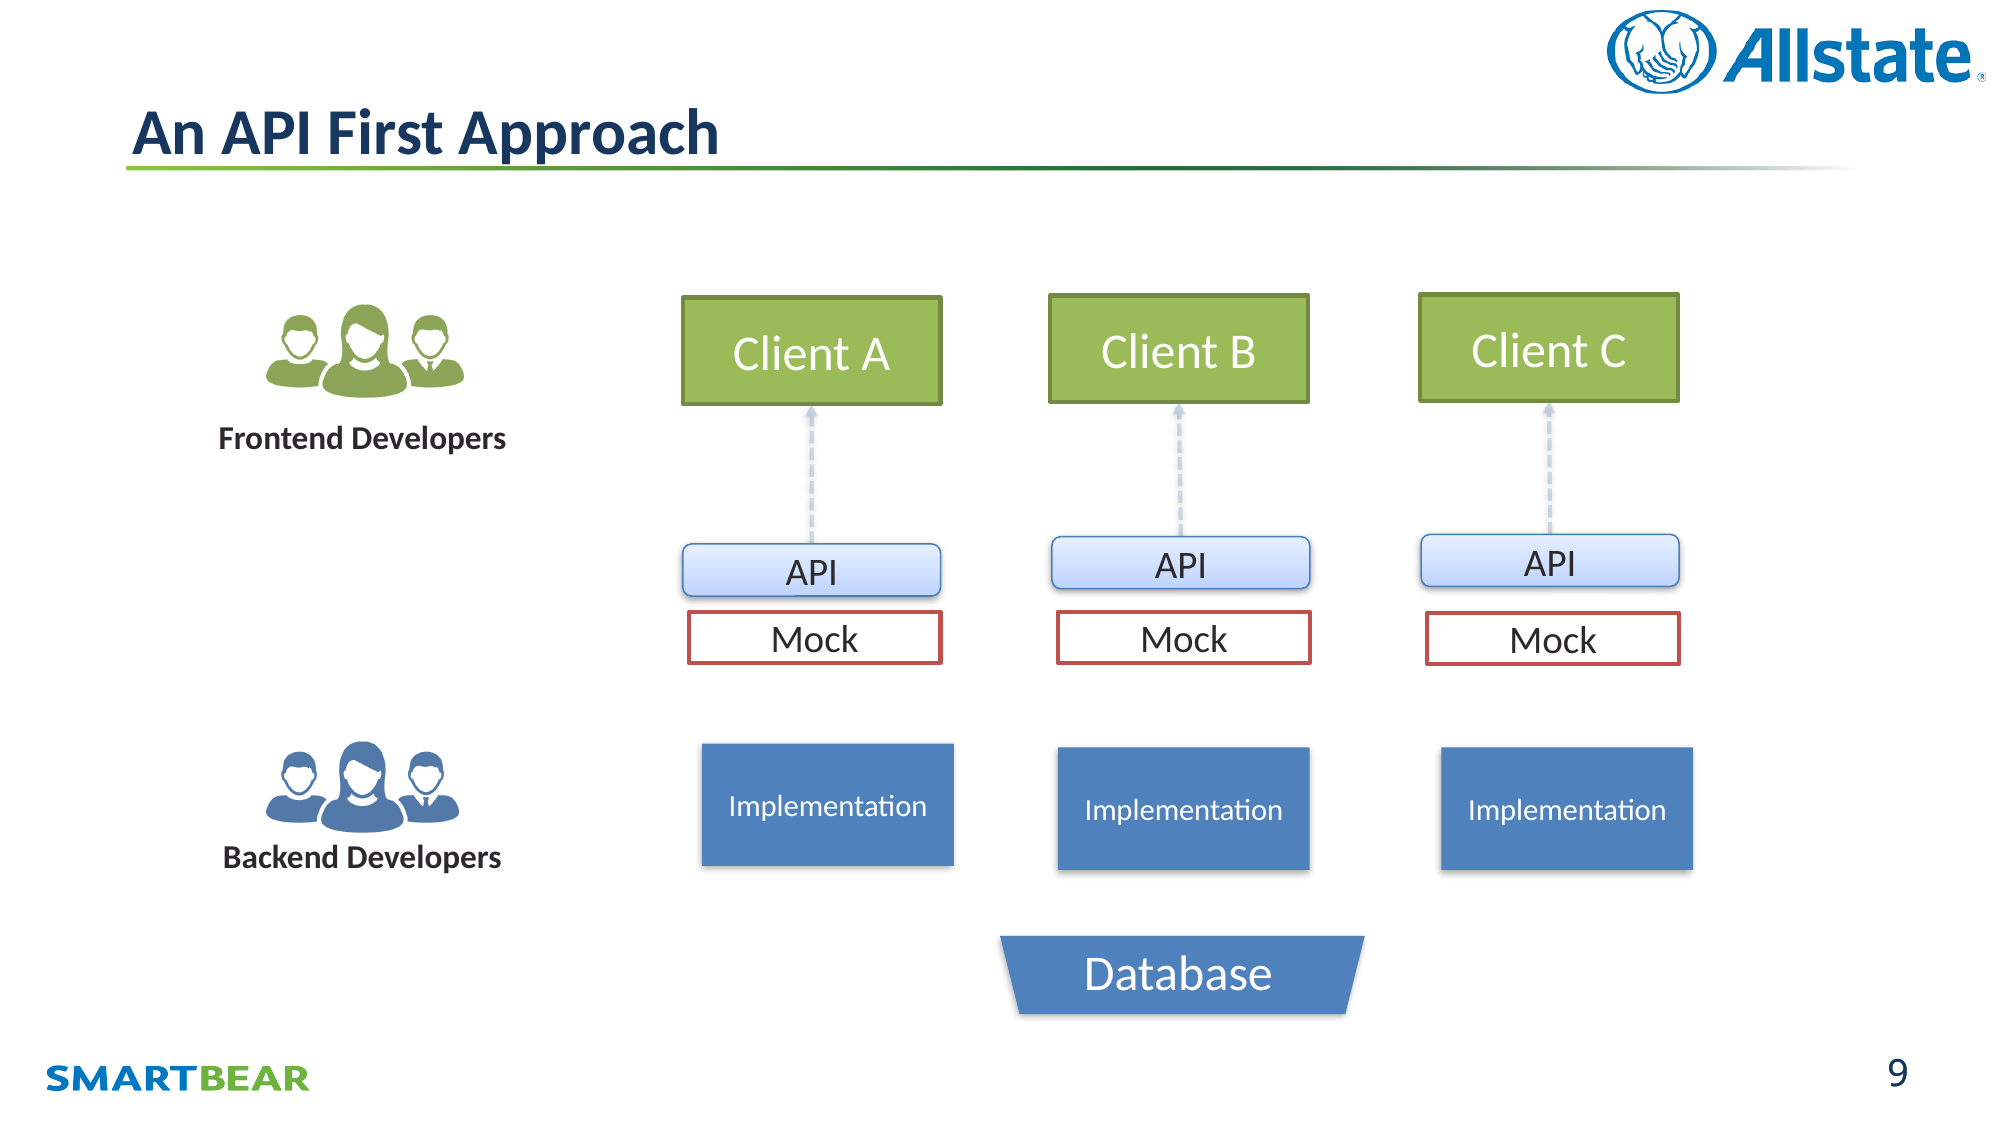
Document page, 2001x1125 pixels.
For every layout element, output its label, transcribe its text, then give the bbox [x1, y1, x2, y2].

text_box Mock [687, 610, 943, 665]
text_box Frontend Developers [177, 408, 548, 464]
picture [1596, 0, 1995, 104]
picture [114, 157, 2001, 179]
text_box API [1420, 533, 1680, 588]
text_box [1178, 401, 1182, 537]
title An API First Approach [132, 88, 1897, 168]
text_box Client C [1418, 292, 1680, 403]
text_box Implementation [701, 743, 955, 867]
text_box Client B [1048, 293, 1310, 404]
picture [266, 304, 465, 398]
text_box Client A [681, 295, 943, 406]
text_box Backend Developers [180, 827, 545, 883]
text_box API [1051, 535, 1311, 590]
picture [266, 741, 459, 833]
text_box API [681, 543, 942, 597]
text_box Implementation [1441, 747, 1694, 871]
text_box Mock [1056, 610, 1312, 665]
text_box Implementation [1057, 747, 1310, 871]
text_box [999, 932, 1369, 1015]
text_box Mock [1425, 611, 1681, 666]
picture [45, 1065, 310, 1092]
